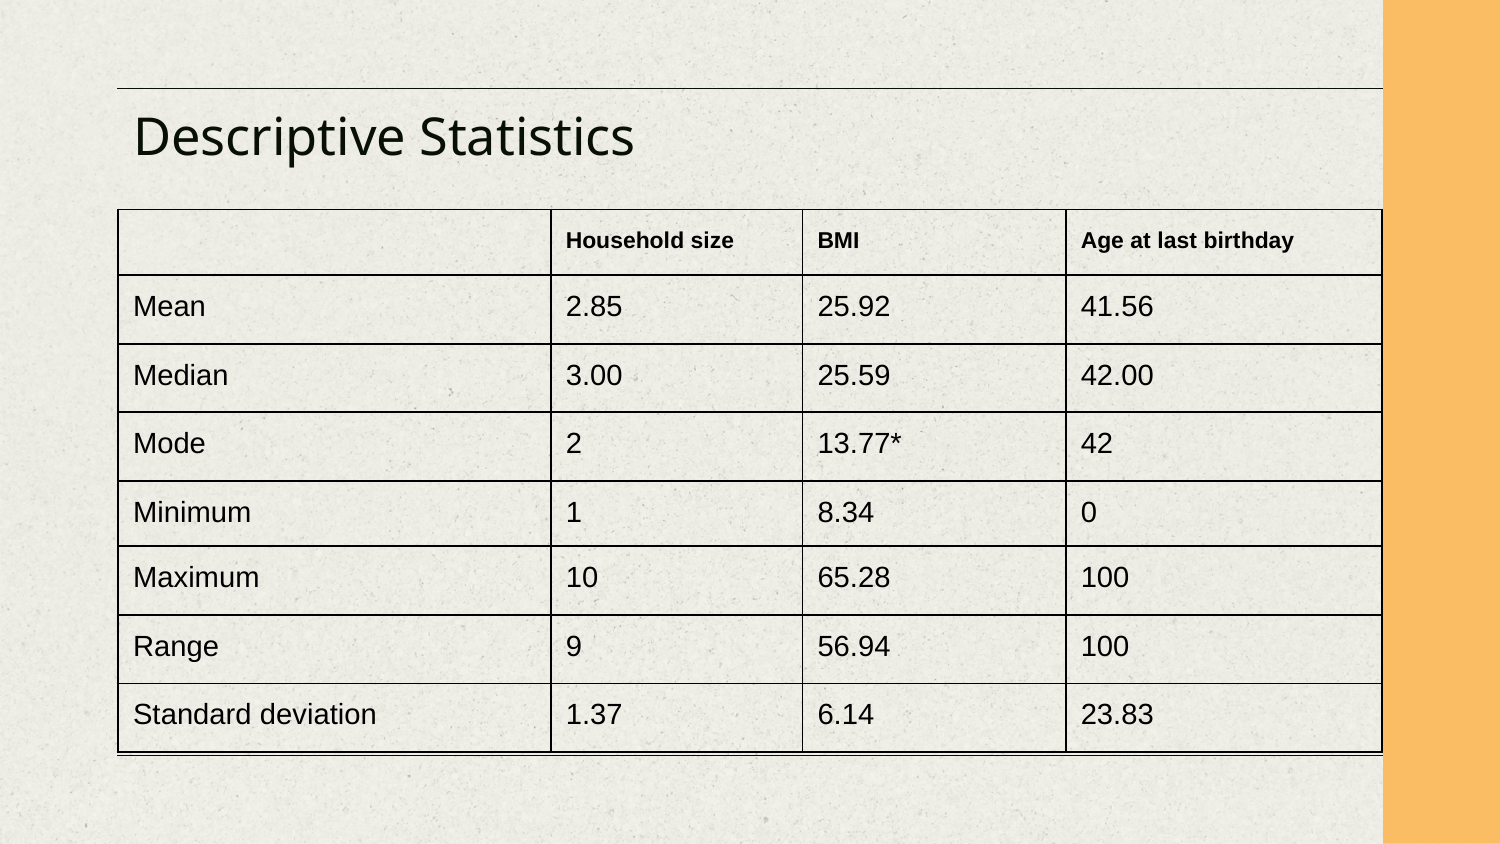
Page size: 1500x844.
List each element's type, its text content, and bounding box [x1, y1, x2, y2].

table_cell 2.85 [552, 276, 802, 343]
table_cell 1.37 [552, 684, 802, 751]
table_cell 100 [1067, 616, 1381, 683]
table_header Age at last birthday [1067, 210, 1381, 274]
table_cell 1 [552, 482, 802, 545]
table_cell Median [119, 345, 550, 411]
table_cell 56.94 [803, 616, 1065, 683]
table_cell Standard deviation [119, 684, 550, 751]
table_cell Range [119, 616, 550, 683]
table_header [119, 210, 550, 274]
table_cell 2 [552, 413, 802, 480]
table_cell 42 [1067, 413, 1381, 480]
title Descriptive Statistics [117, 87, 1383, 183]
table_cell 25.59 [803, 345, 1065, 411]
table_cell 100 [1067, 547, 1381, 614]
table_cell 8.34 [803, 482, 1065, 545]
table_cell 25.92 [803, 276, 1065, 343]
table_header Household size [552, 210, 802, 274]
table_cell Mean [119, 276, 550, 343]
table_cell 6.14 [803, 684, 1065, 751]
table_cell Minimum [119, 482, 550, 545]
table_cell Maximum [119, 547, 550, 614]
table_cell 65.28 [803, 547, 1065, 614]
table_cell 0 [1067, 482, 1381, 545]
table_cell Mode [119, 413, 550, 480]
table_cell 41.56 [1067, 276, 1381, 343]
table_cell 23.83 [1067, 684, 1381, 751]
table_cell 10 [552, 547, 802, 614]
table_cell 13.77* [803, 413, 1065, 480]
table_cell 42.00 [1067, 345, 1381, 411]
table_cell 3.00 [552, 345, 802, 411]
table_cell 9 [552, 616, 802, 683]
table_header BMI [803, 210, 1065, 274]
